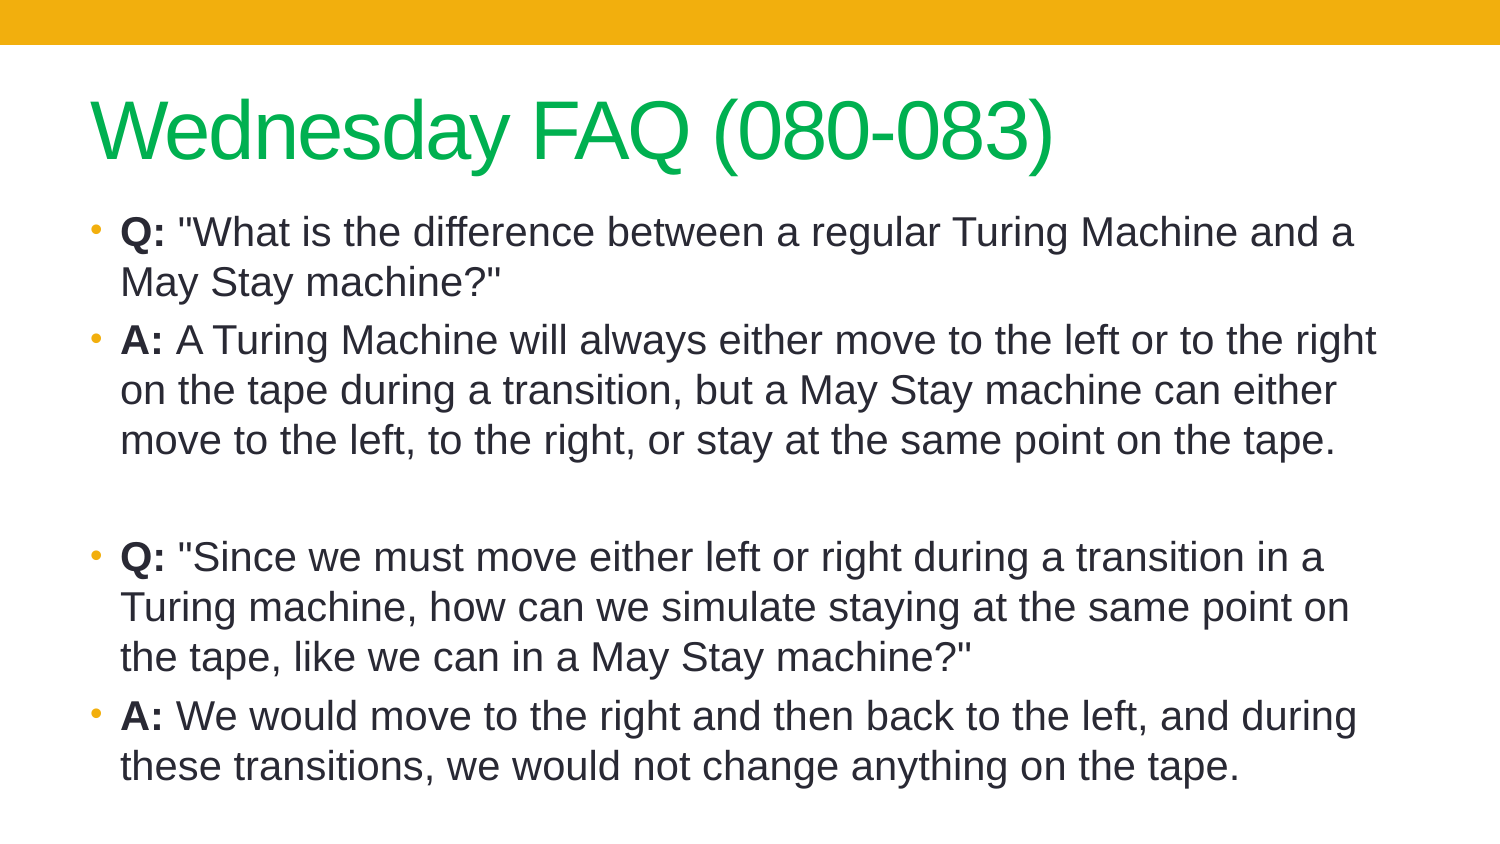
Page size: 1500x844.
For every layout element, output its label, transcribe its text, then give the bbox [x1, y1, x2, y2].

list Q: "What is the difference between a regular Turing Machine and a May Stay machine?" A: A Turing Machine will always either move to the left or to the right on the tape during a transition, but a May Stay machine can either move to the left, to the right, or stay at the same point on the tape. Q: "Since we must move either left or right during a transition in a Turing machine, how can we simulate staying at the same point on the tape, like we can in a May Stay machine?" A: We would move to the right and then back to the left, and during these transitions, we would not change anything on the tape. [75, 196, 1425, 797]
title Wednesday FAQ (080-083) [75, 65, 1425, 188]
